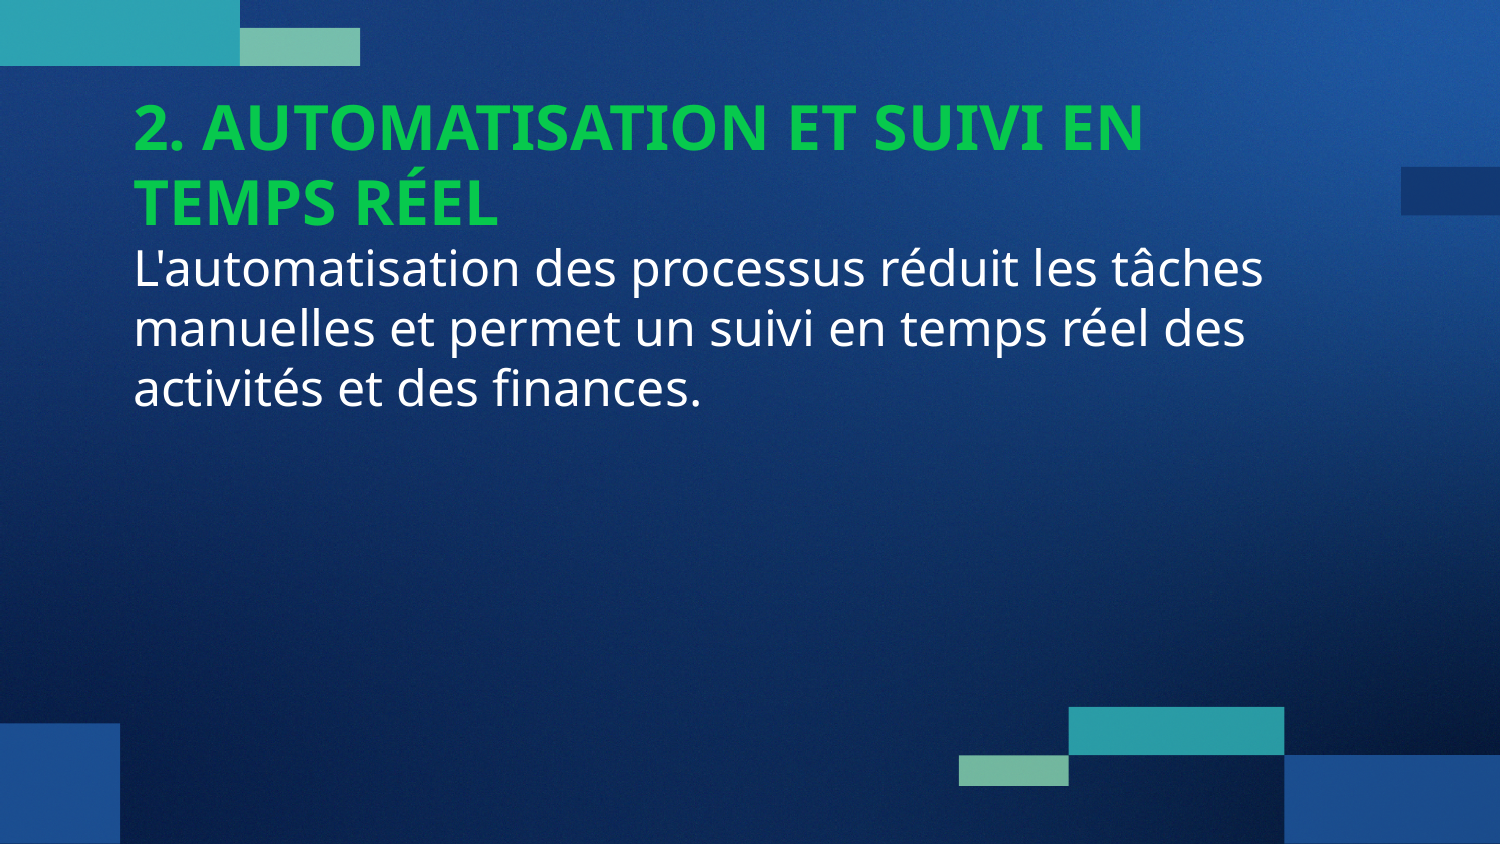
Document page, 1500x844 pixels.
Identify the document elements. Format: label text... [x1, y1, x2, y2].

subtitle L'automatisation des processus réduit les tâches manuelles et permet un suivi en temps réel des activités et des finances. [118, 220, 1347, 480]
picture [0, 0, 1500, 844]
text_box [1068, 706, 1285, 756]
title 2. AUTOMATISATION ET SUIVI EN TEMPS RÉEL [118, 72, 1382, 167]
